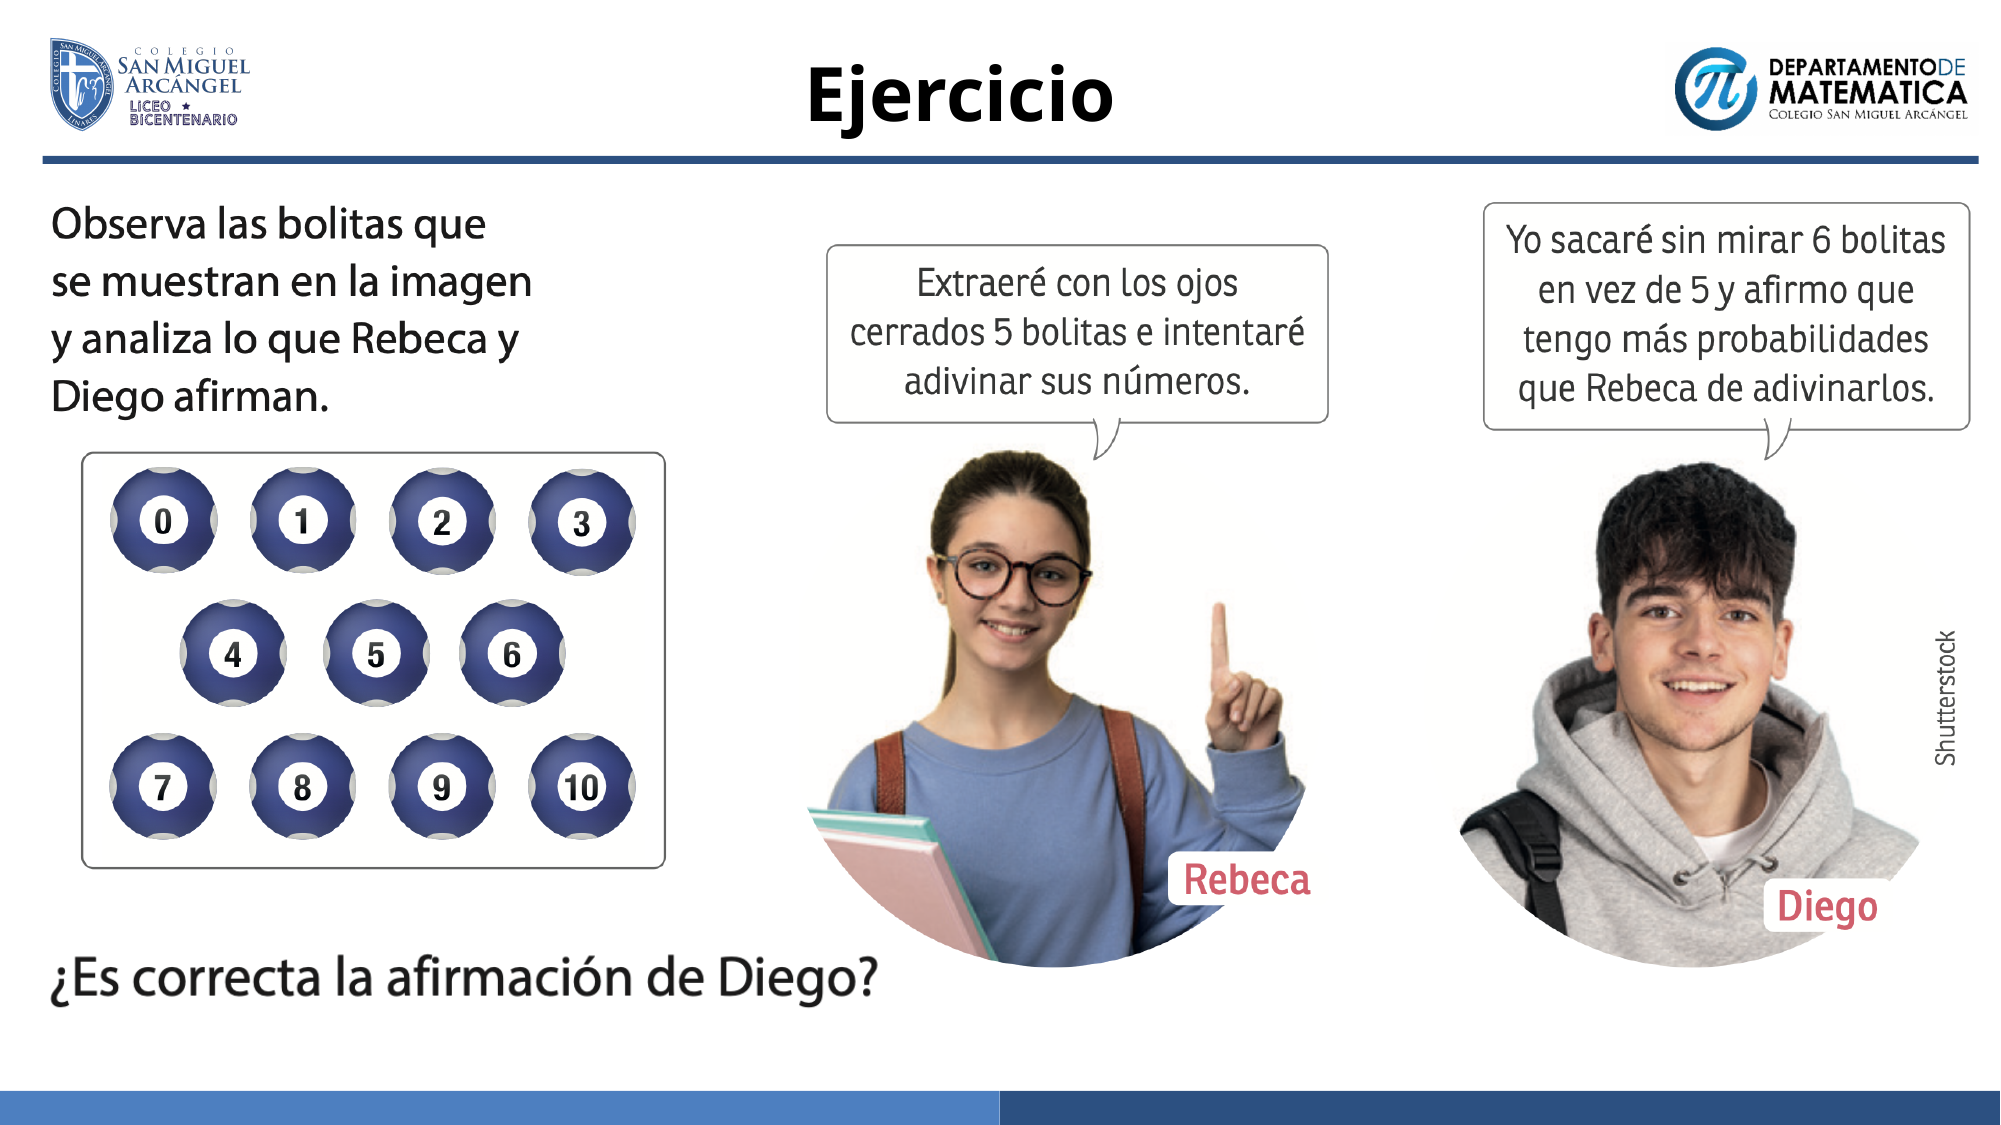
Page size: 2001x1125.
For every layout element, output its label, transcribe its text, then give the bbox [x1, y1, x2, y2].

text_box [999, 1089, 2000, 1125]
text_box [41, 154, 1980, 165]
picture [42, 189, 675, 878]
text_box [0, 1089, 999, 1125]
text_box Ejercicio [266, 39, 1655, 145]
picture [1664, 41, 1980, 136]
picture [42, 189, 1980, 1040]
picture [42, 29, 256, 137]
